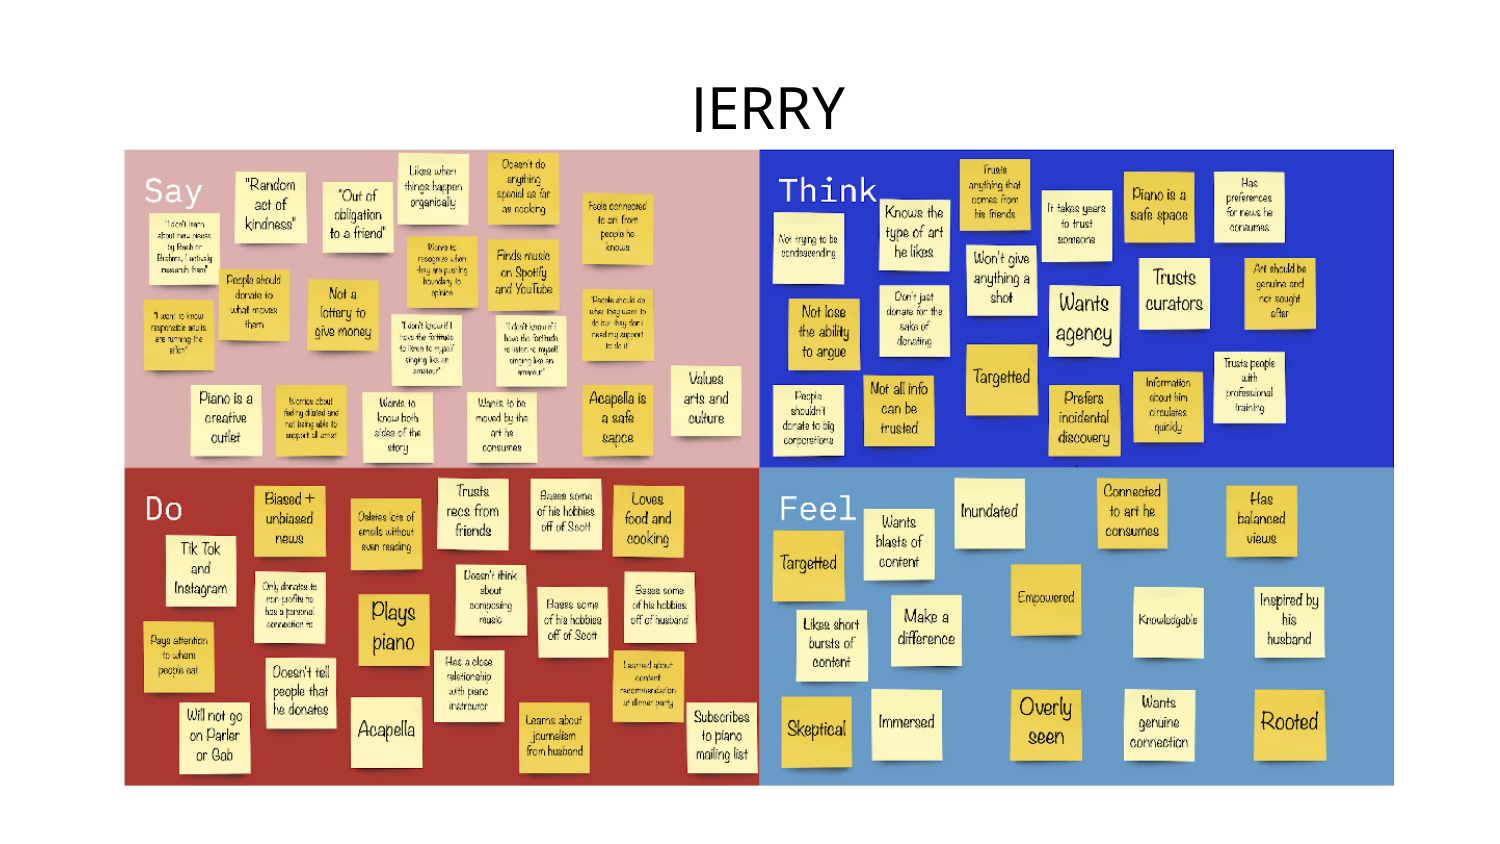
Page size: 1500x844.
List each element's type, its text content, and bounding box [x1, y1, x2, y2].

picture [89, 132, 1447, 844]
title JERRY [232, 56, 1305, 132]
